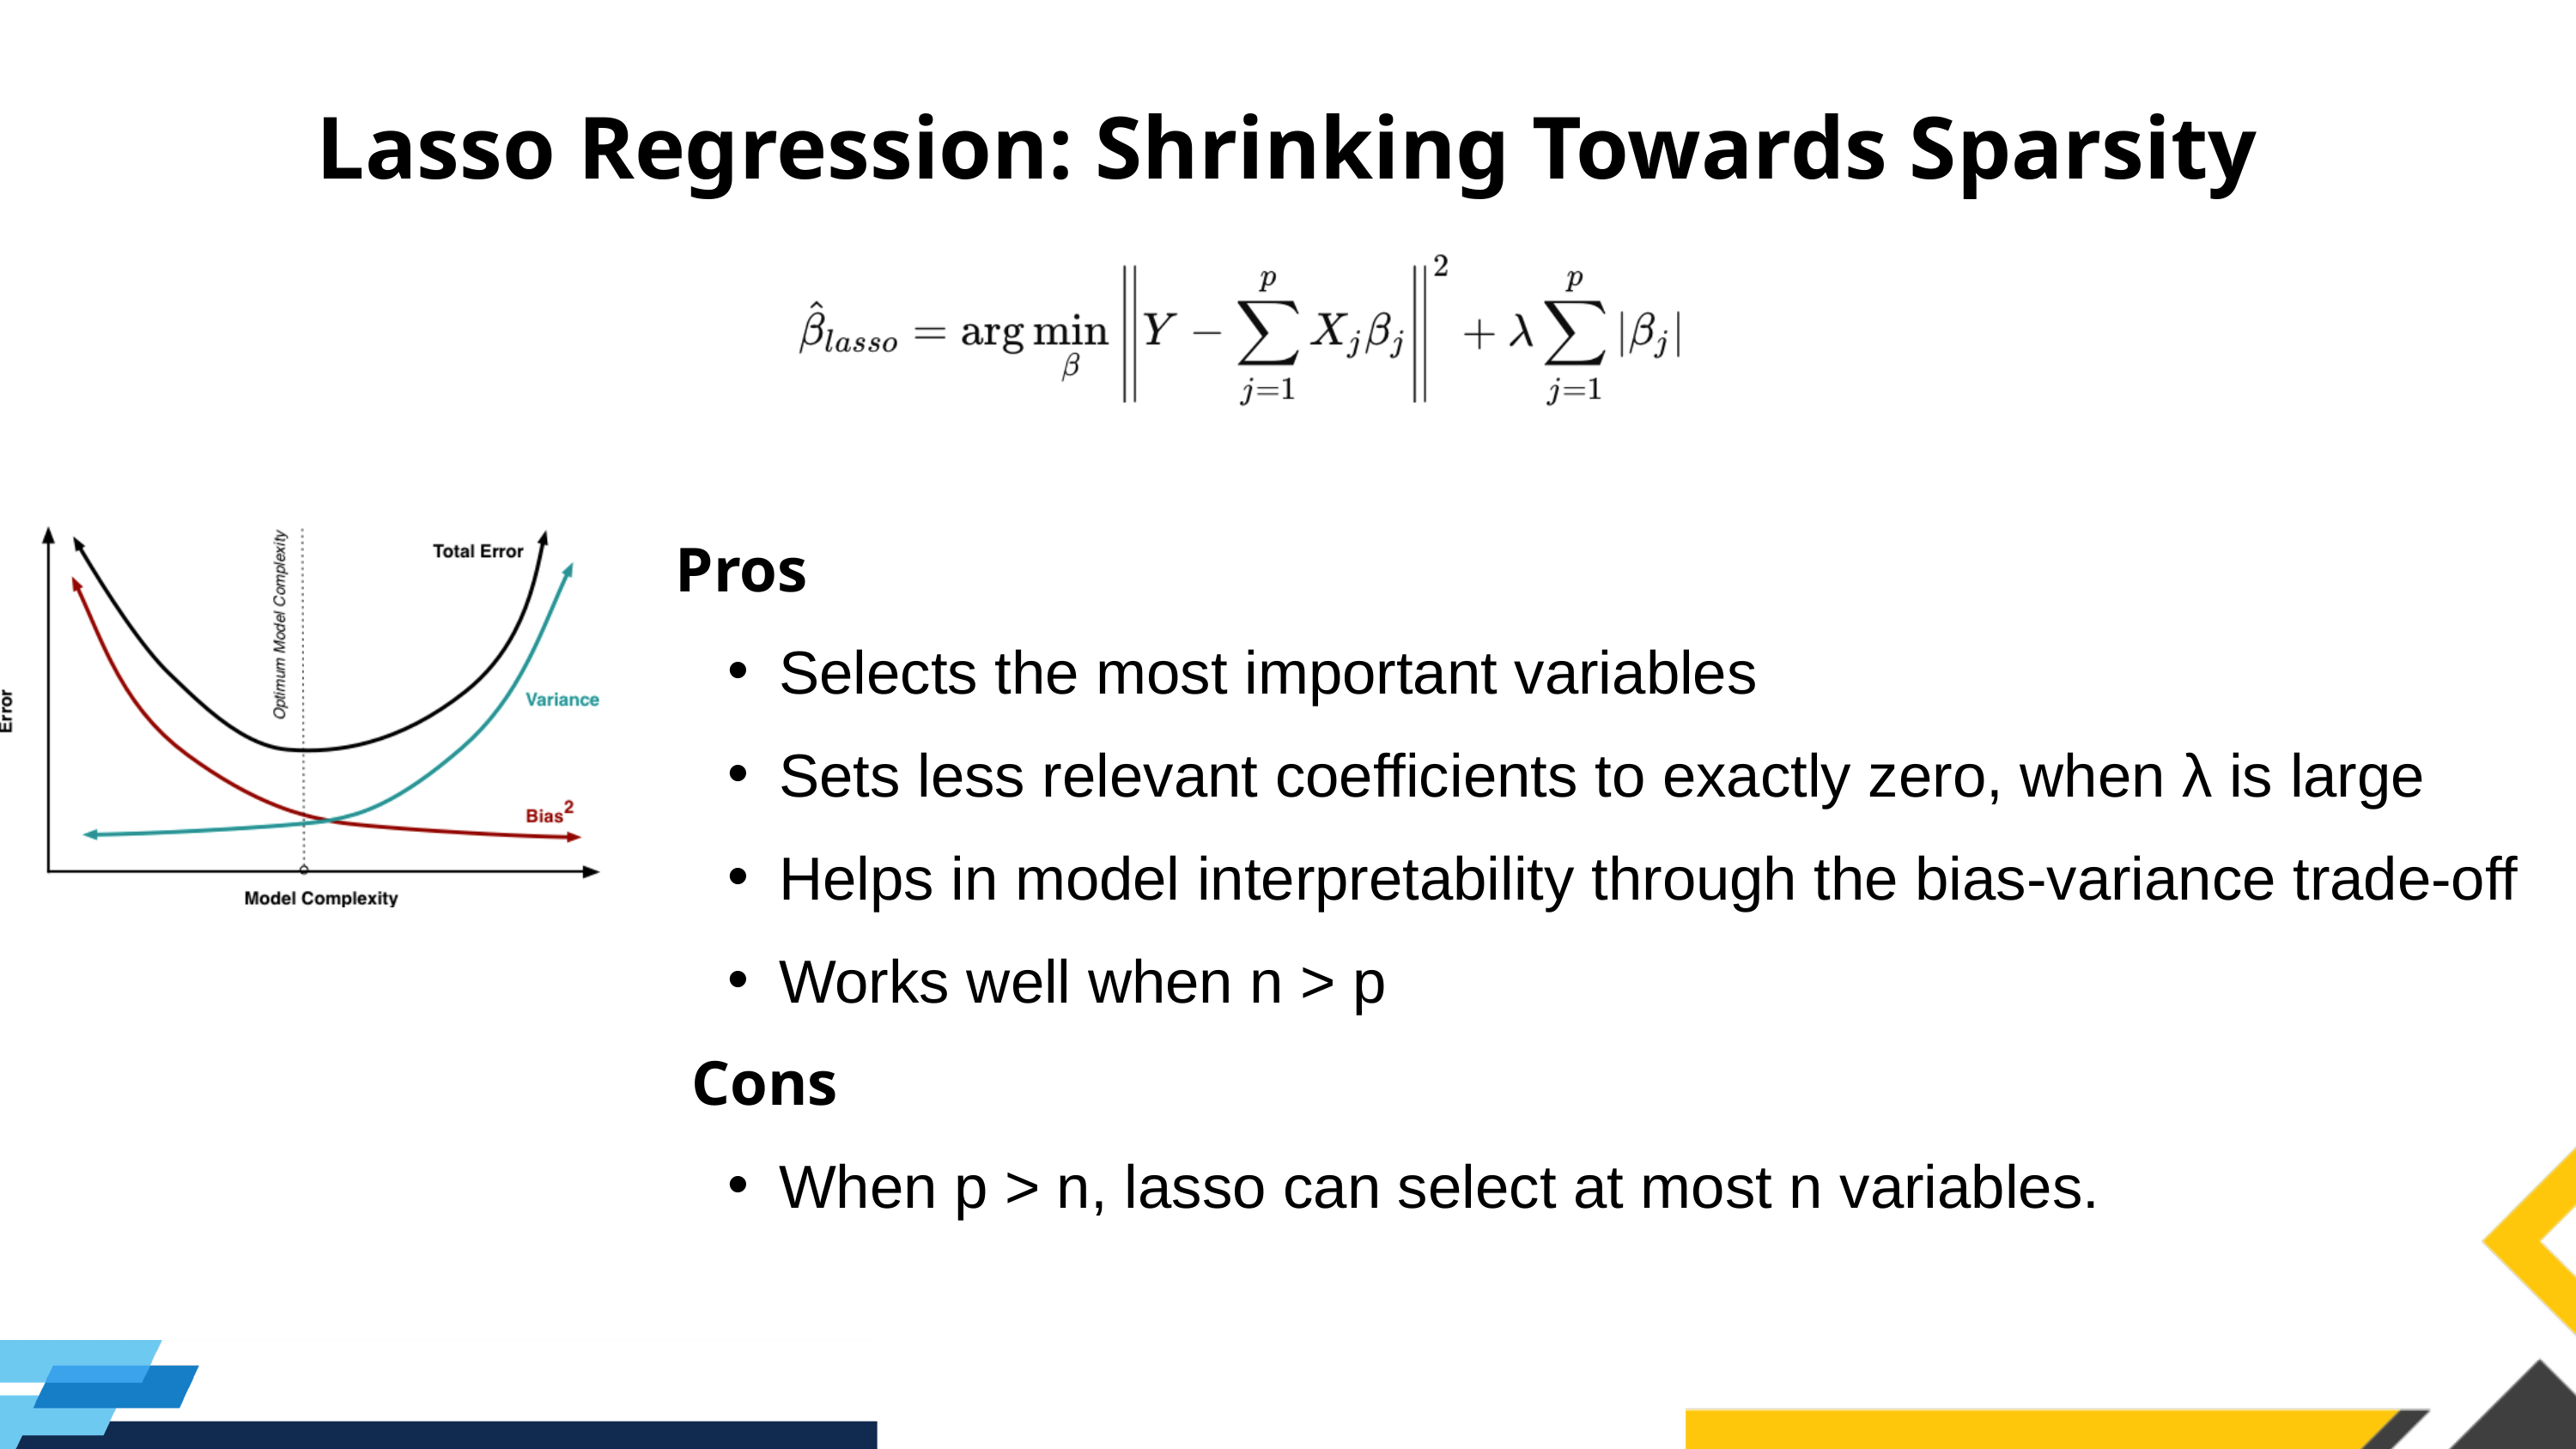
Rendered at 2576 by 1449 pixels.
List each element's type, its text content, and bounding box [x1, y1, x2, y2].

text_box [1686, 1009, 2576, 1449]
text_box [0, 1340, 878, 1449]
text_box Pros Selects the most important variables Sets less relevant coefficients to exactly zero, when λ is large Helps in model interpretability through the bias-variance trade-off Works well when n > p Cons When p > n, lasso can select at most n variables. [675, 500, 2526, 1324]
text_box Lasso Regression: Shrinking Towards Sparsity [128, 50, 2448, 197]
text_box [0, 510, 627, 907]
text_box [557, 227, 1926, 452]
